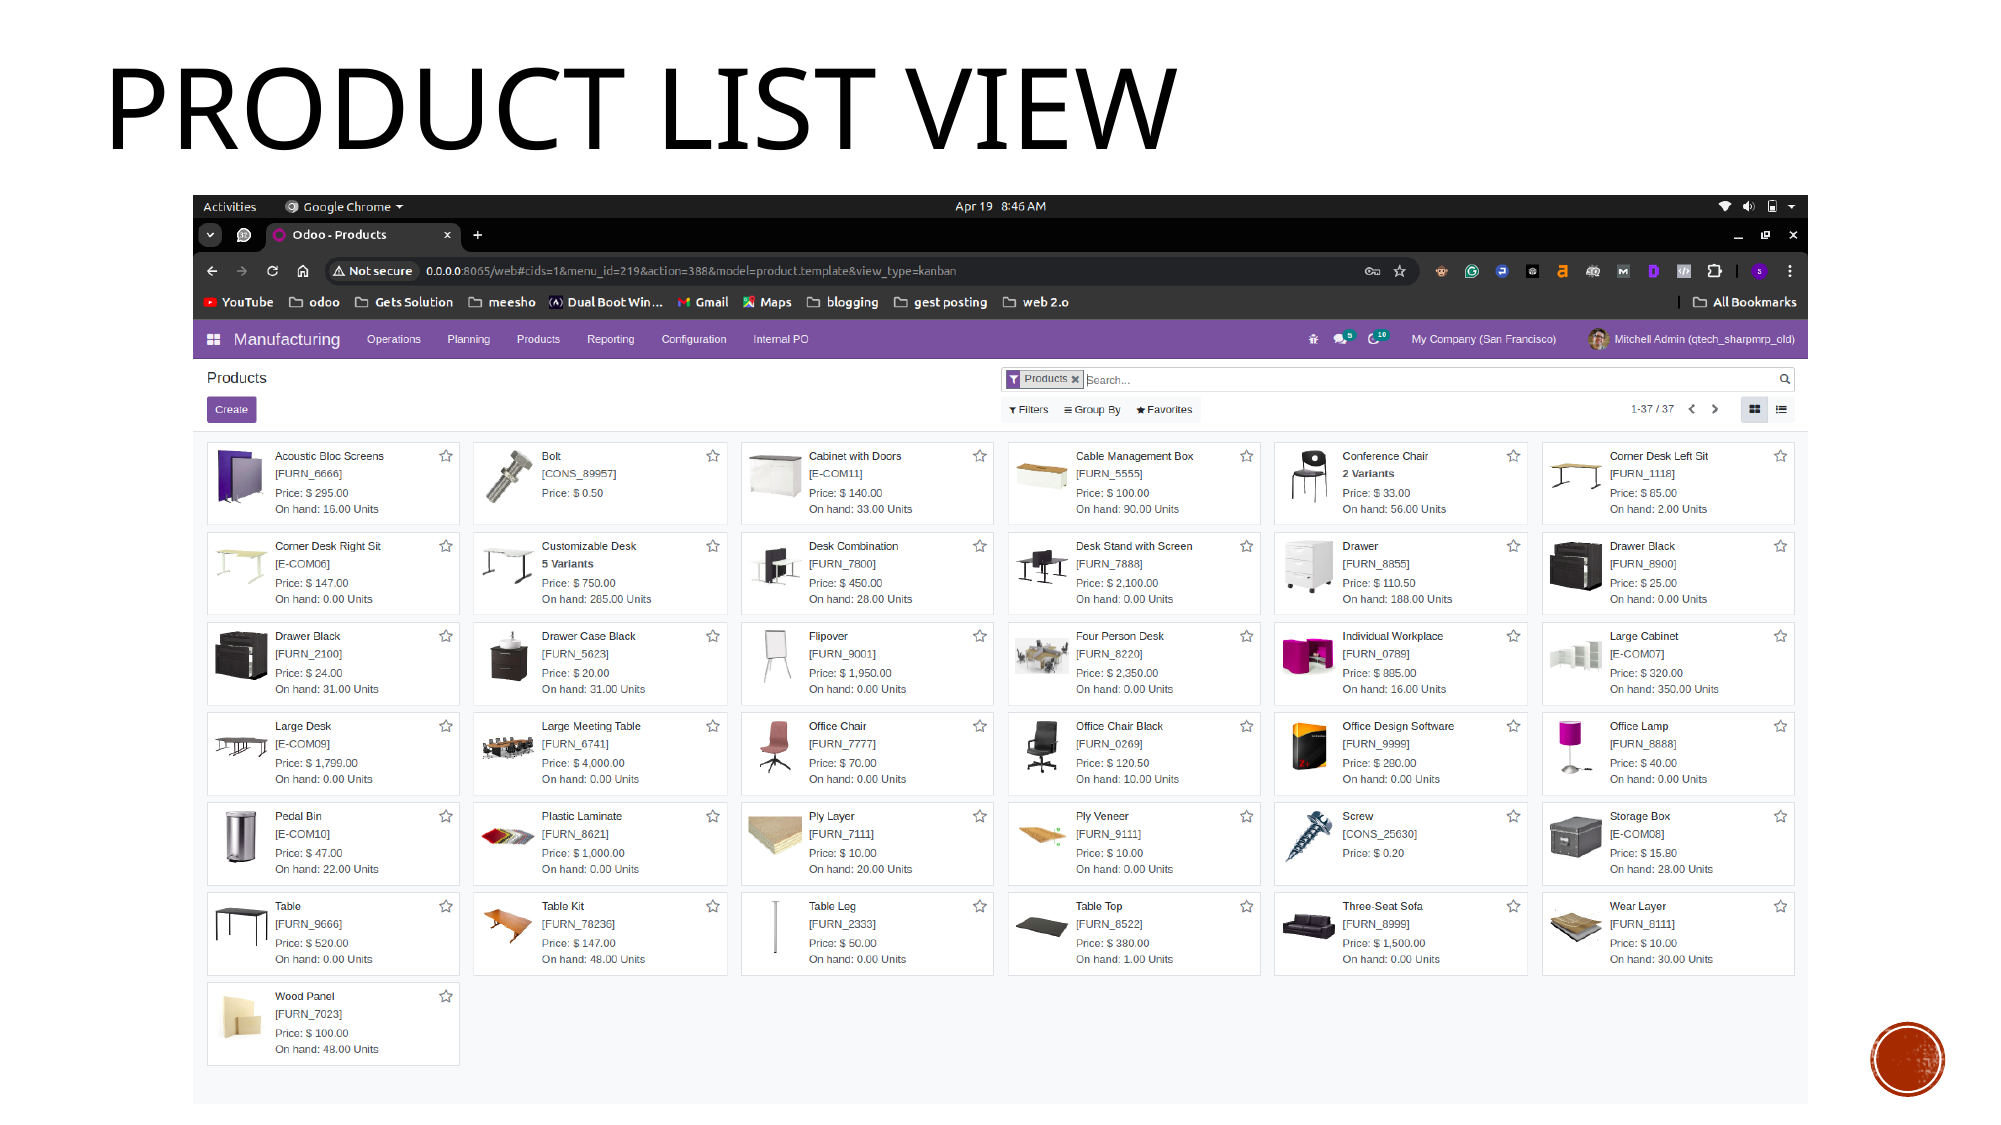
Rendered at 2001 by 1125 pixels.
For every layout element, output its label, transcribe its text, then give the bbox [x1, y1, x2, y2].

picture [193, 195, 1808, 1104]
title product list view [87, 30, 1374, 197]
